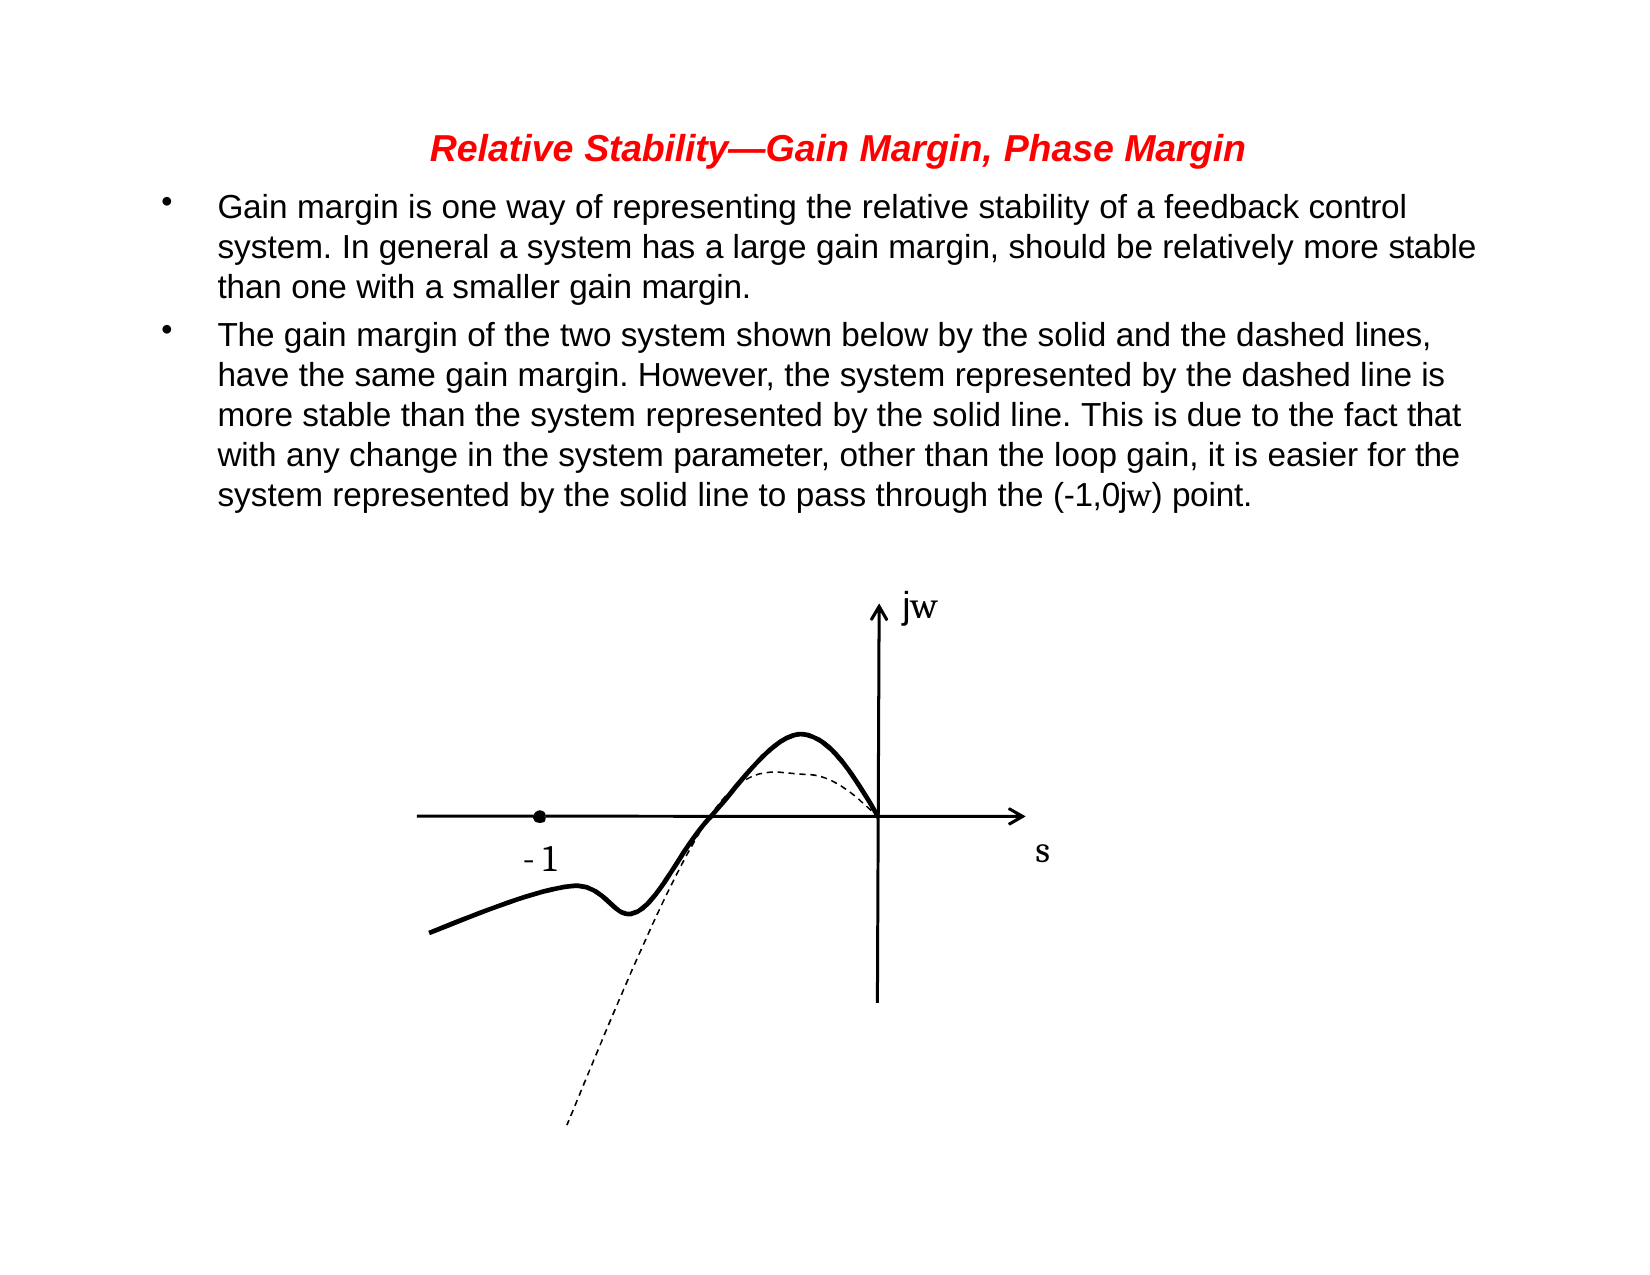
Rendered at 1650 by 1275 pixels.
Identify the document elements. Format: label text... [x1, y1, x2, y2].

text_box [620, 988, 625, 996]
text_box [607, 1018, 612, 1026]
text_box Relative Stability—Gain Margin, Phase Margin Gain margin is one way of representing the relative stability of a feedback control system. In general a system has a large gain margin, should be relatively more stable than one with a smaller gain margin. The gain margin of the two system shown below by the solid and the dashed lines, have the same gain margin. However, the system represented by the dashed line is more stable than the system represented by the solid line. This is due to the fact that with any change in the system parameter, other than the loop gain, it is easier for the system represented by the solid line to pass through the (-1,0jw) point. jw [159, 103, 1481, 626]
text_box [624, 978, 629, 986]
text_box [875, 818, 880, 1003]
text_box [880, 807, 1026, 826]
picture [533, 810, 546, 823]
text_box [549, 814, 709, 818]
text_box [428, 731, 881, 936]
text_box [416, 814, 529, 818]
text_box [616, 998, 621, 1006]
text_box -1 [520, 831, 565, 879]
text_box [569, 1109, 574, 1117]
text_box [611, 1008, 616, 1016]
text_box s [1033, 822, 1061, 870]
text_box [714, 814, 875, 818]
text_box [876, 626, 881, 813]
